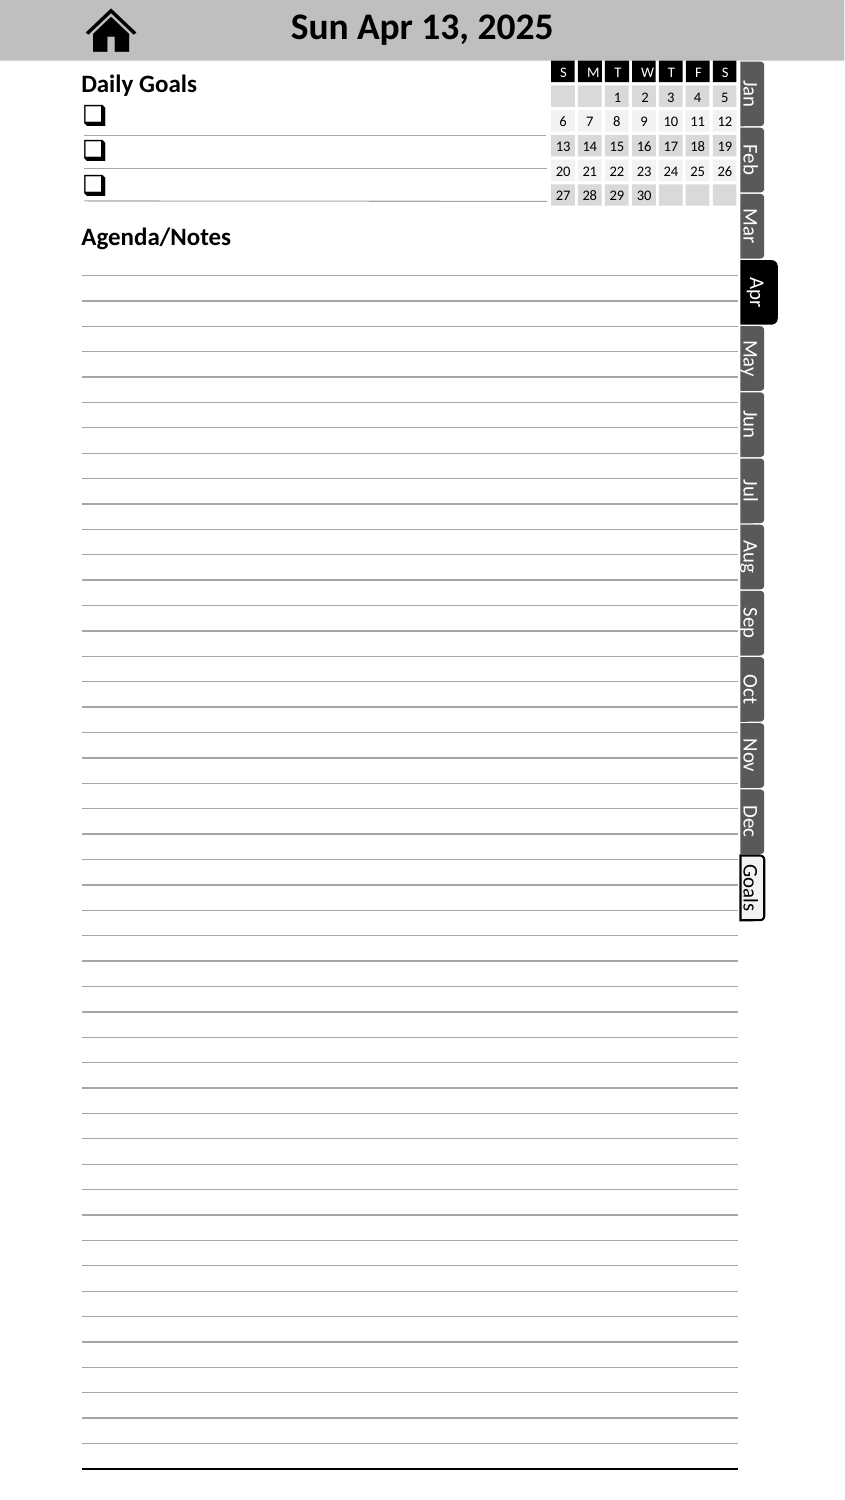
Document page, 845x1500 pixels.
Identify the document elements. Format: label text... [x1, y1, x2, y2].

list Sun Apr 13, 2025 [190, 0, 655, 61]
picture [82, 1, 140, 59]
